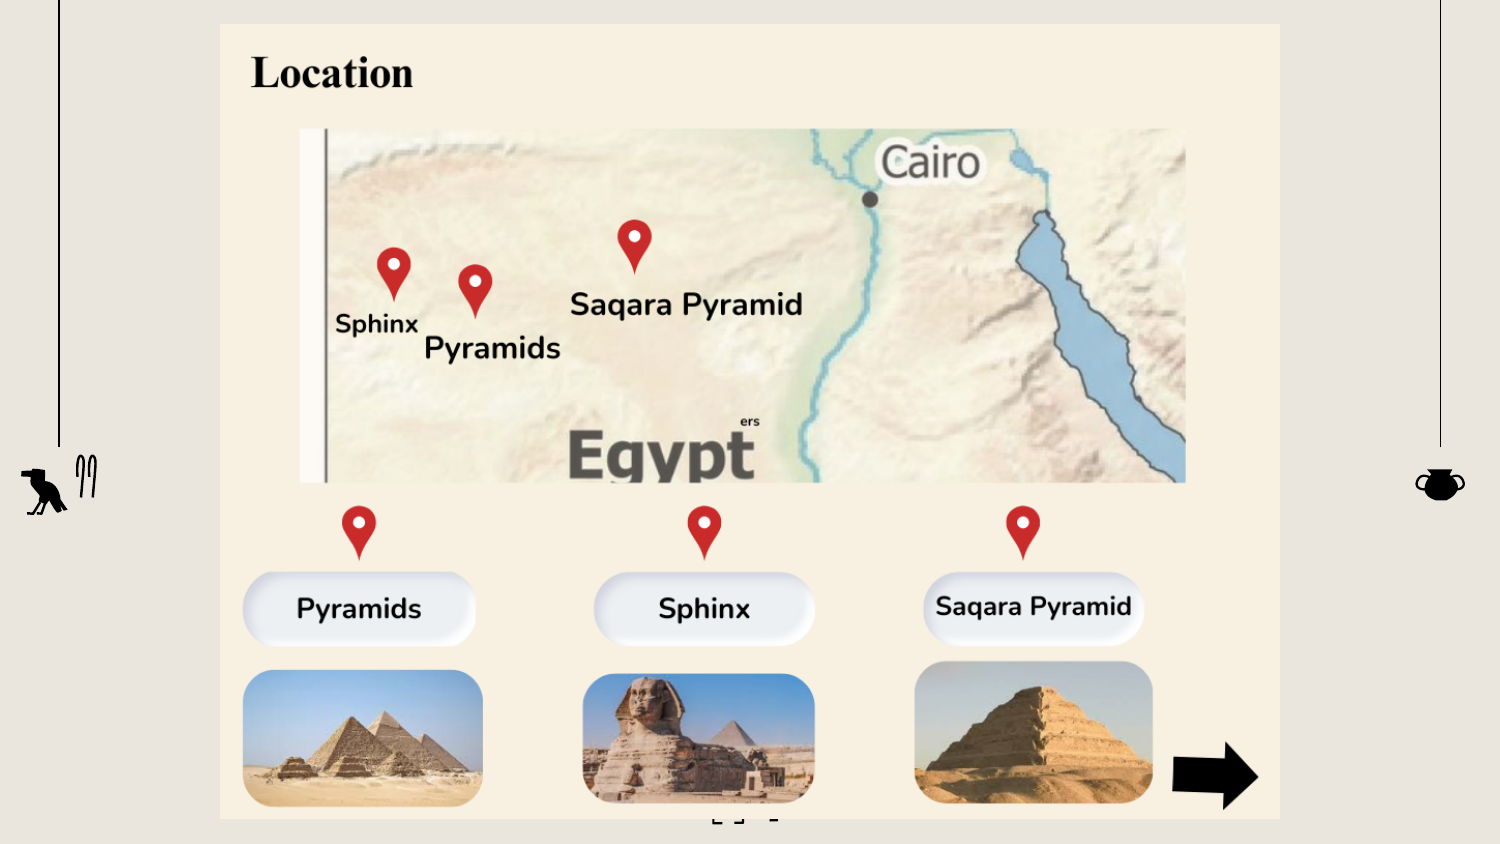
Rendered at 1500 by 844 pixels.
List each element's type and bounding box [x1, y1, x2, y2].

picture [220, 24, 1280, 819]
